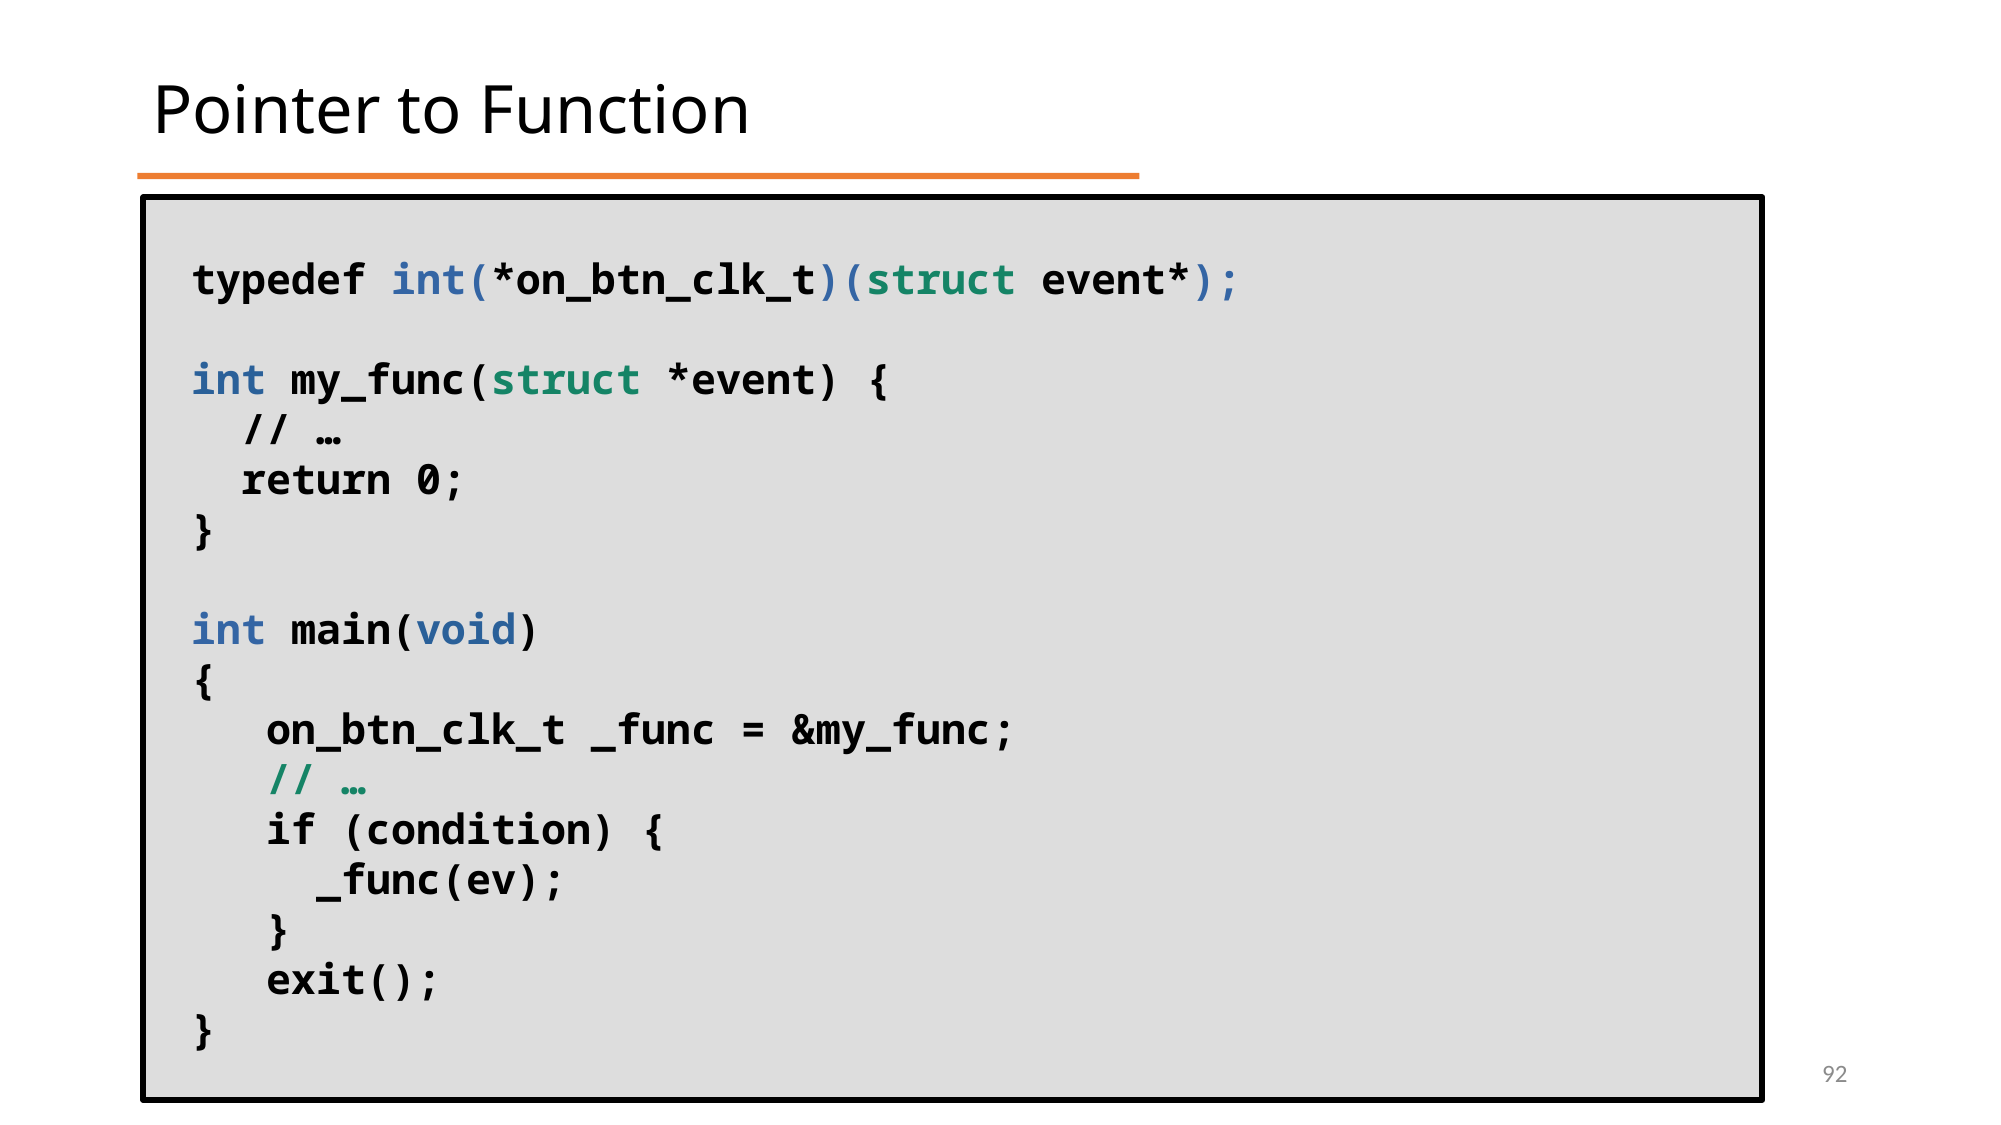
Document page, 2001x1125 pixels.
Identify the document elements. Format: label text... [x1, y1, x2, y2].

text_box Pointer to Function [137, 2, 1863, 221]
text_box 3 [1412, 1042, 1863, 1103]
text_box typedef int(*on_btn_clk_t)(struct event*); int my_func(struct *event) { // … return 0; } int main(void) { on_btn_clk_t _func = &my_func; // … if (condition) { _func(ev); } exit(); } [143, 197, 1763, 1100]
